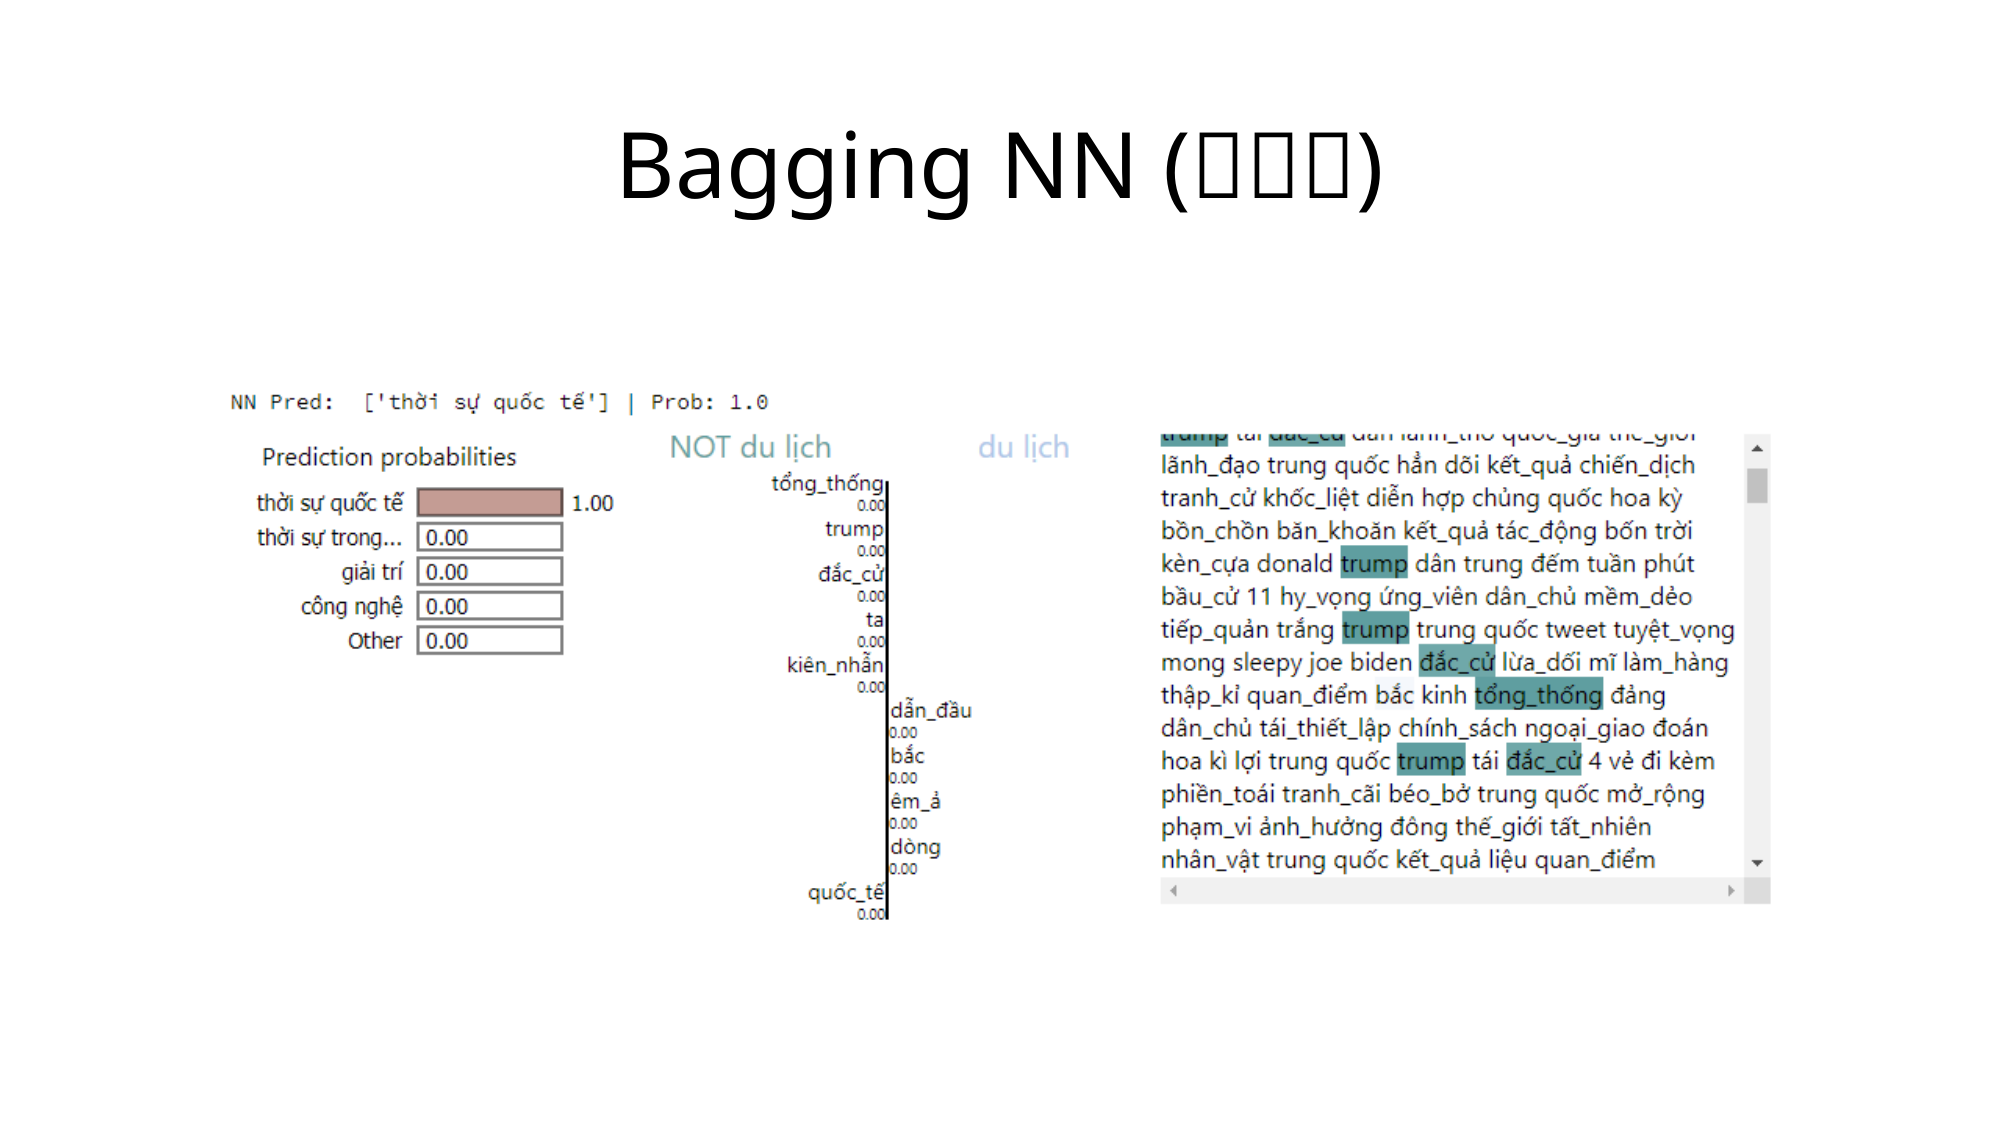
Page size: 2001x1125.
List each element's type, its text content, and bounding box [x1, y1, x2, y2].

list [215, 378, 1785, 934]
title Bagging NN (🙏🙏🙏) [137, 59, 1863, 278]
